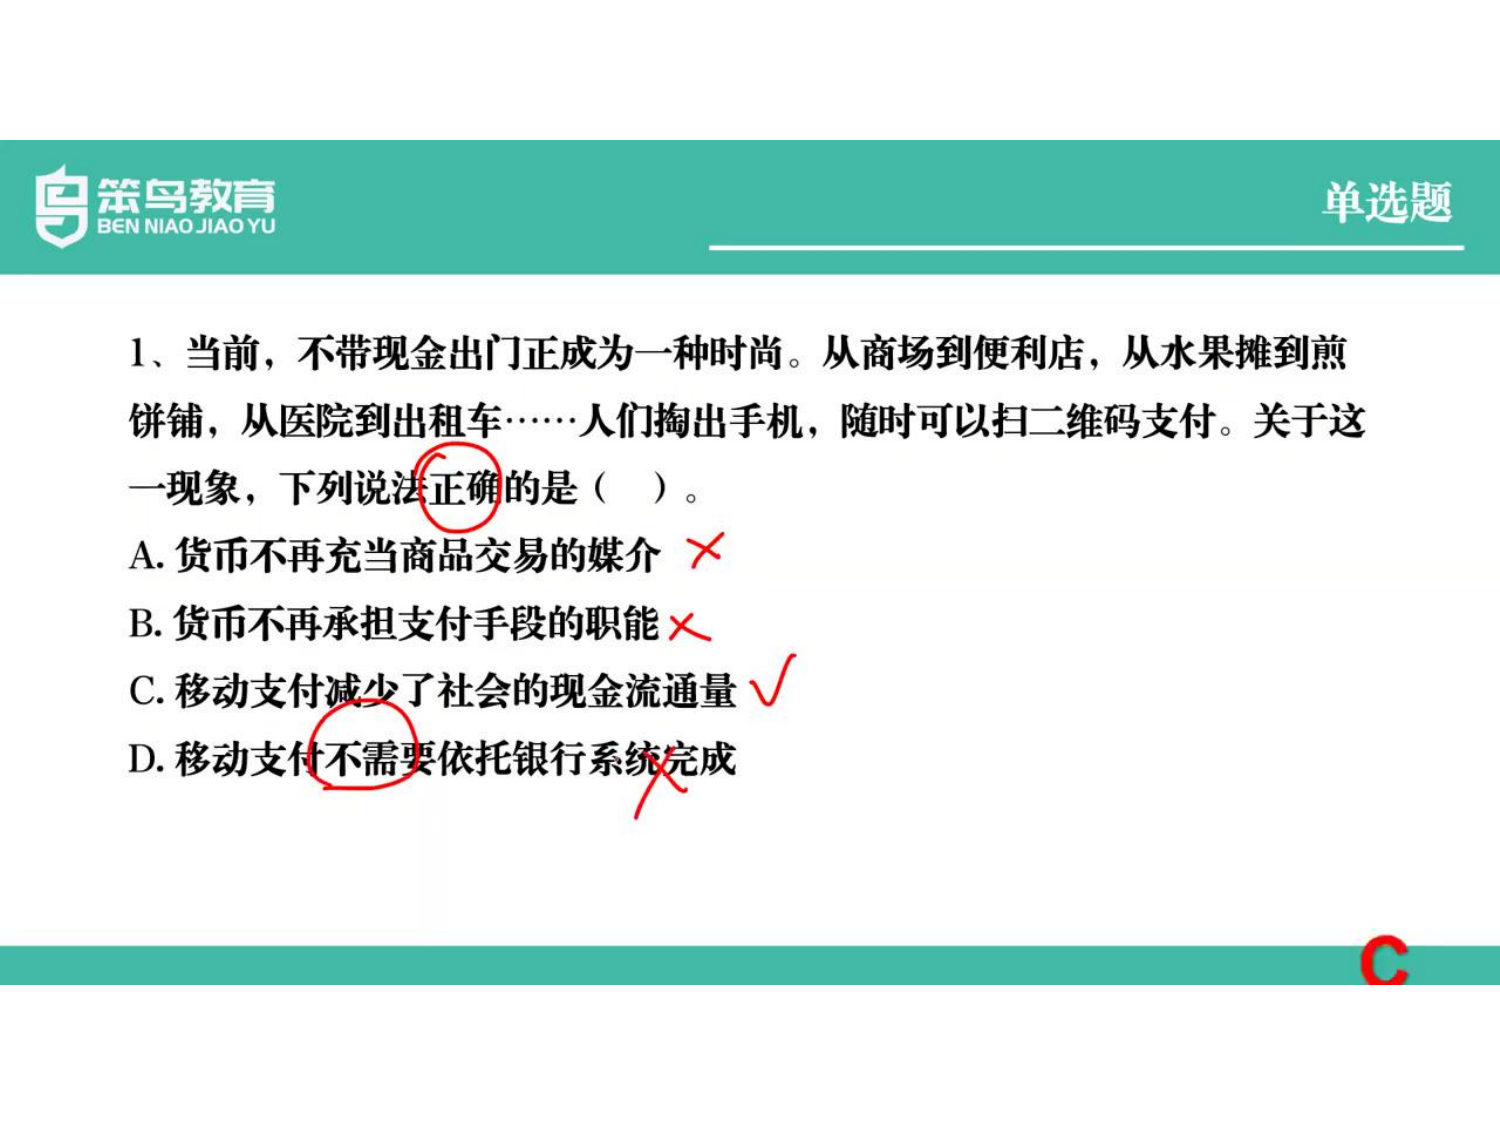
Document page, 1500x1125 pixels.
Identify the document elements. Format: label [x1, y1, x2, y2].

picture [0, 140, 1500, 985]
